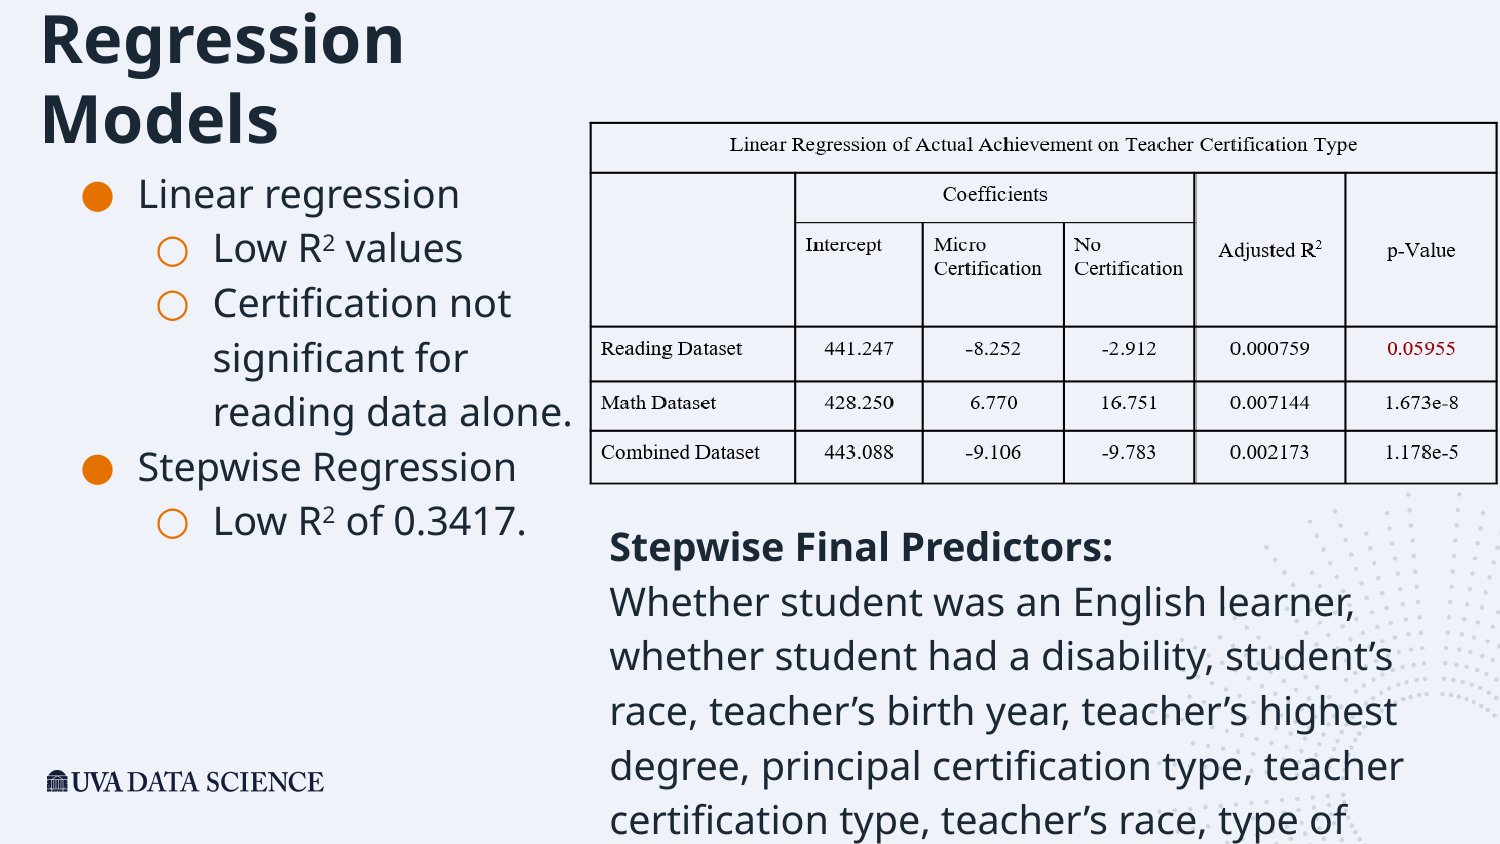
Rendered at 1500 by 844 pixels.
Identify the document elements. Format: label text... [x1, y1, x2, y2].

text_box Linear regression Low R2 values Certification not significant for reading data alone. Stepwise Regression Low R2 of 0.3417. [47, 146, 600, 766]
text_box Regression Models [25, 32, 600, 122]
text_box Stepwise Final Predictors: Whether student was an English learner, whether student had a disability, student’s race, teacher’s birth year, teacher’s highest degree, principal certification type, teacher certification type, teacher’s race, type of teacher license [594, 500, 1477, 771]
picture [0, 0, 1500, 844]
